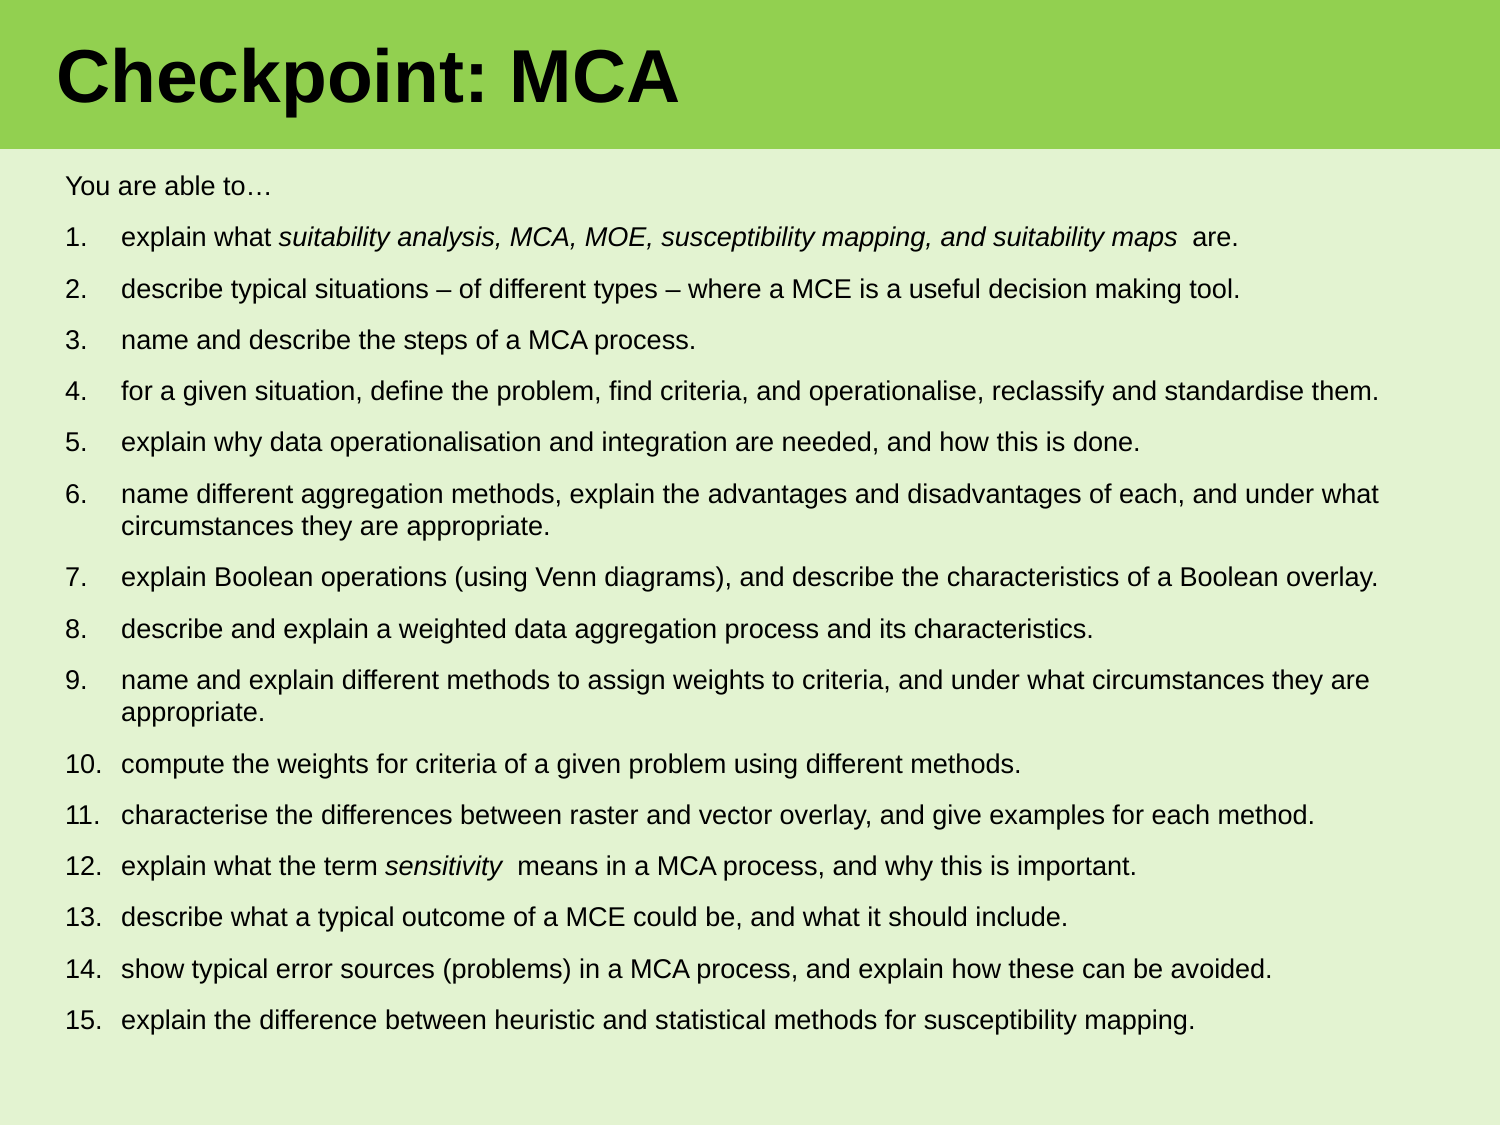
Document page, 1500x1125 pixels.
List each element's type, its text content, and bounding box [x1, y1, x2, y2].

title Checkpoint: MCA [0, 0, 1500, 149]
list You are able to… explain what suitability analysis, MCA, MOE, susceptibility mapping, and suitability maps are. describe typical situations – of different types – where a MCE is a useful decision making tool. name and describe the steps of a MCA process. for a given situation, define the problem, find criteria, and operationalise, reclassify and standardise them. explain why data operationalisation and integration are needed, and how this is done. name different aggregation methods, explain the advantages and disadvantages of each, and under what circumstances they are appropriate. explain Boolean operations (using Venn diagrams), and describe the characteristics of a Boolean overlay. describe and explain a weighted data aggregation process and its characteristics. name and explain different methods to assign weights to criteria, and under what circumstances they are appropriate. compute the weights for criteria of a given problem using different methods. characterise the differences between raster and vector overlay, and give examples for each method. explain what the term sensitivity means in a MCA process, and why this is important. describe what a typical outcome of a MCE could be, and what it should include. show typical error sources (problems) in a MCA process, and explain how these can be avoided. explain the difference between heuristic and statistical methods for susceptibility mapping. [50, 160, 1500, 1106]
